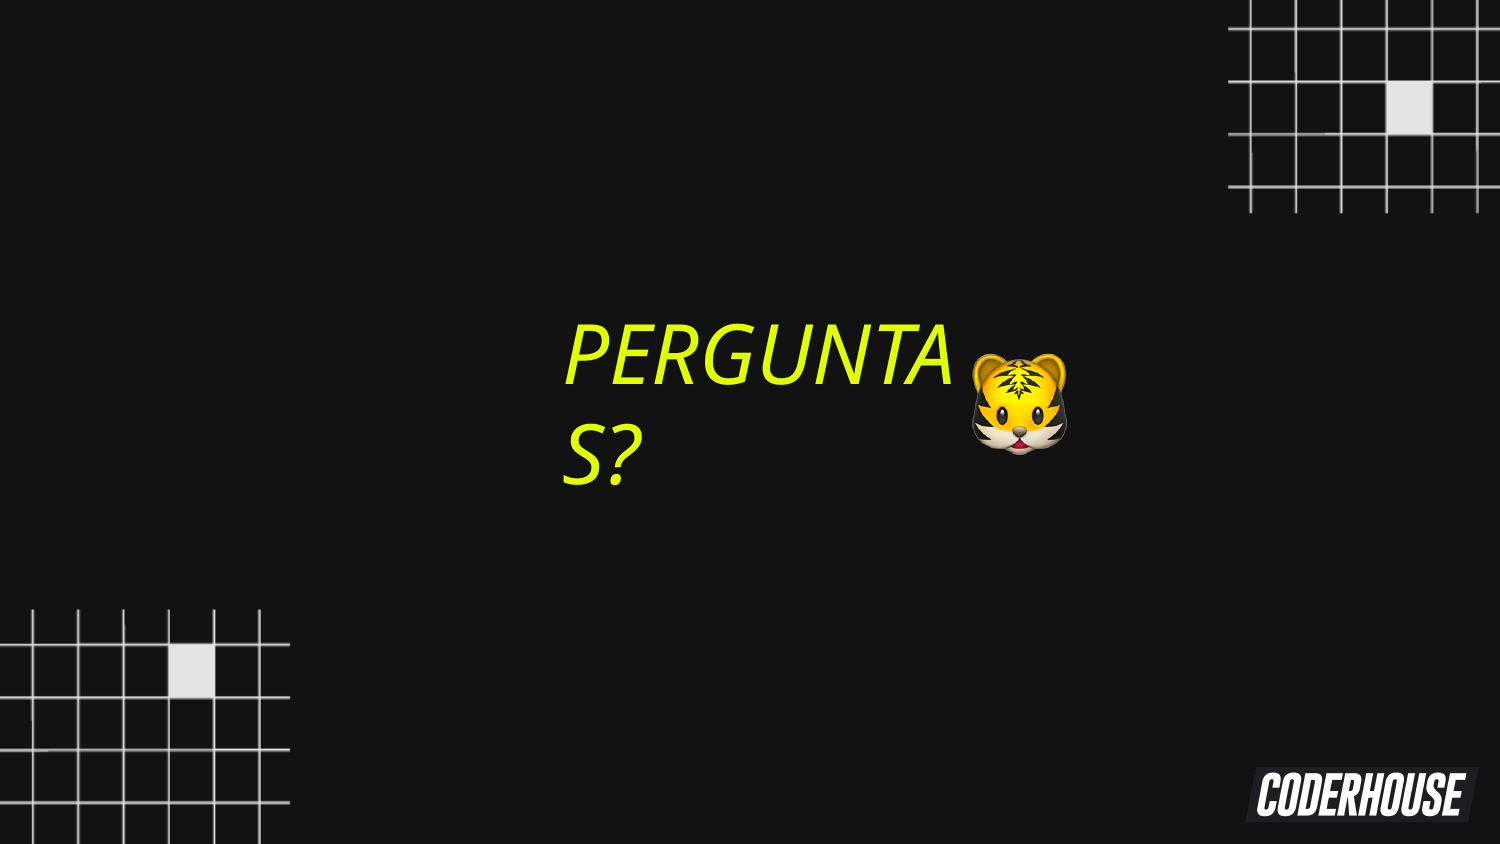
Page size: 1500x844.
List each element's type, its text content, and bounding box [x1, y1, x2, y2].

text_box PERGUNTAS? [547, 308, 1008, 494]
picture [0, 0, 1500, 844]
